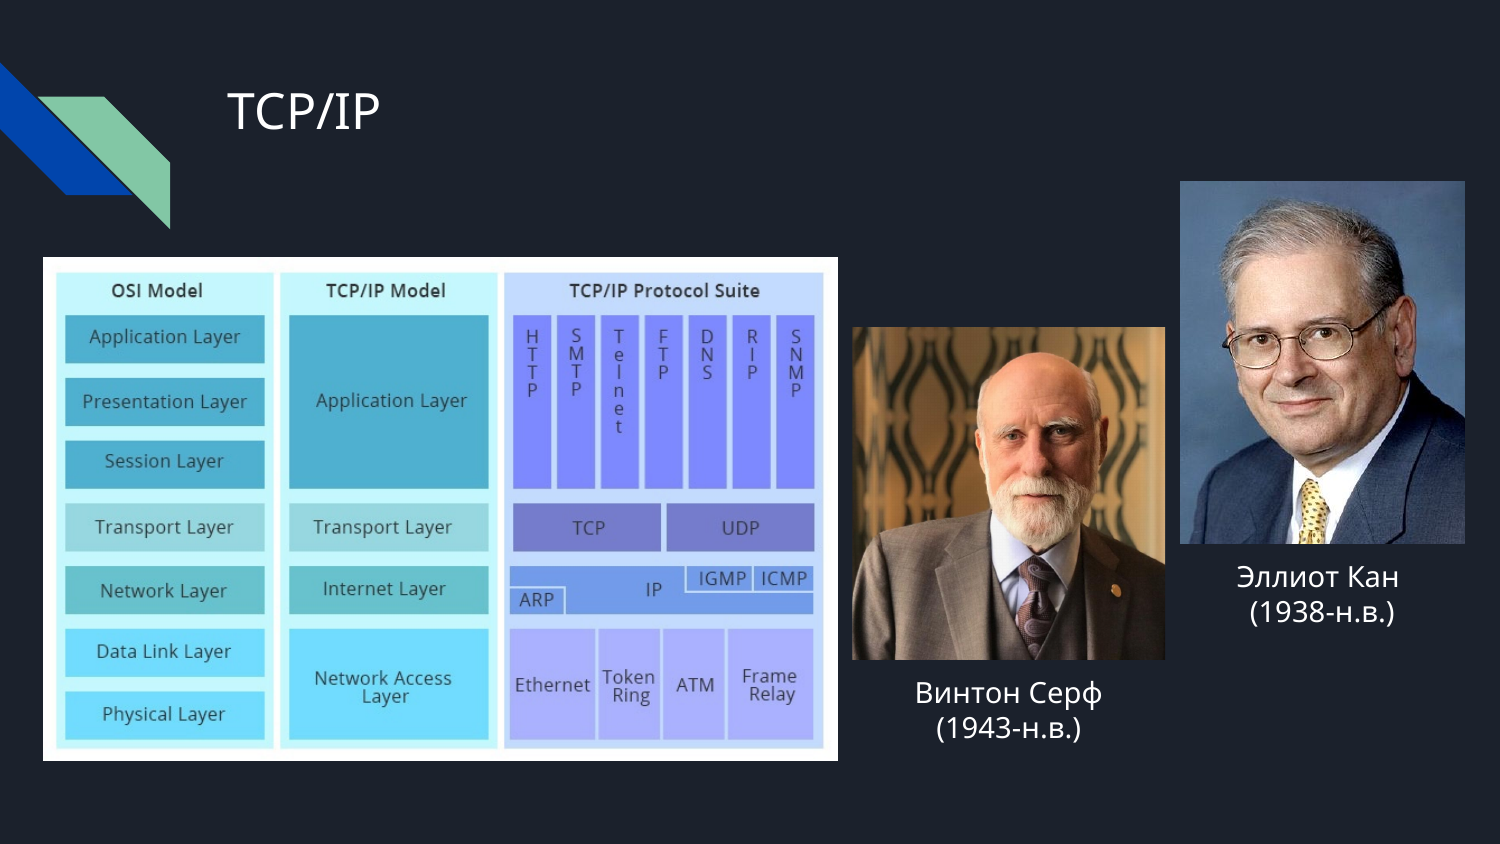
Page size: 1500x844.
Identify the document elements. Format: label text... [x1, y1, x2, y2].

text_box Винтон Серф (1943-н.в.) [851, 667, 1167, 760]
picture [852, 326, 1166, 660]
title TCP/IP [212, 64, 1368, 215]
text_box Эллиот Кан (1938-н.в.) [1171, 543, 1480, 644]
picture [1179, 181, 1465, 544]
picture [42, 256, 838, 761]
